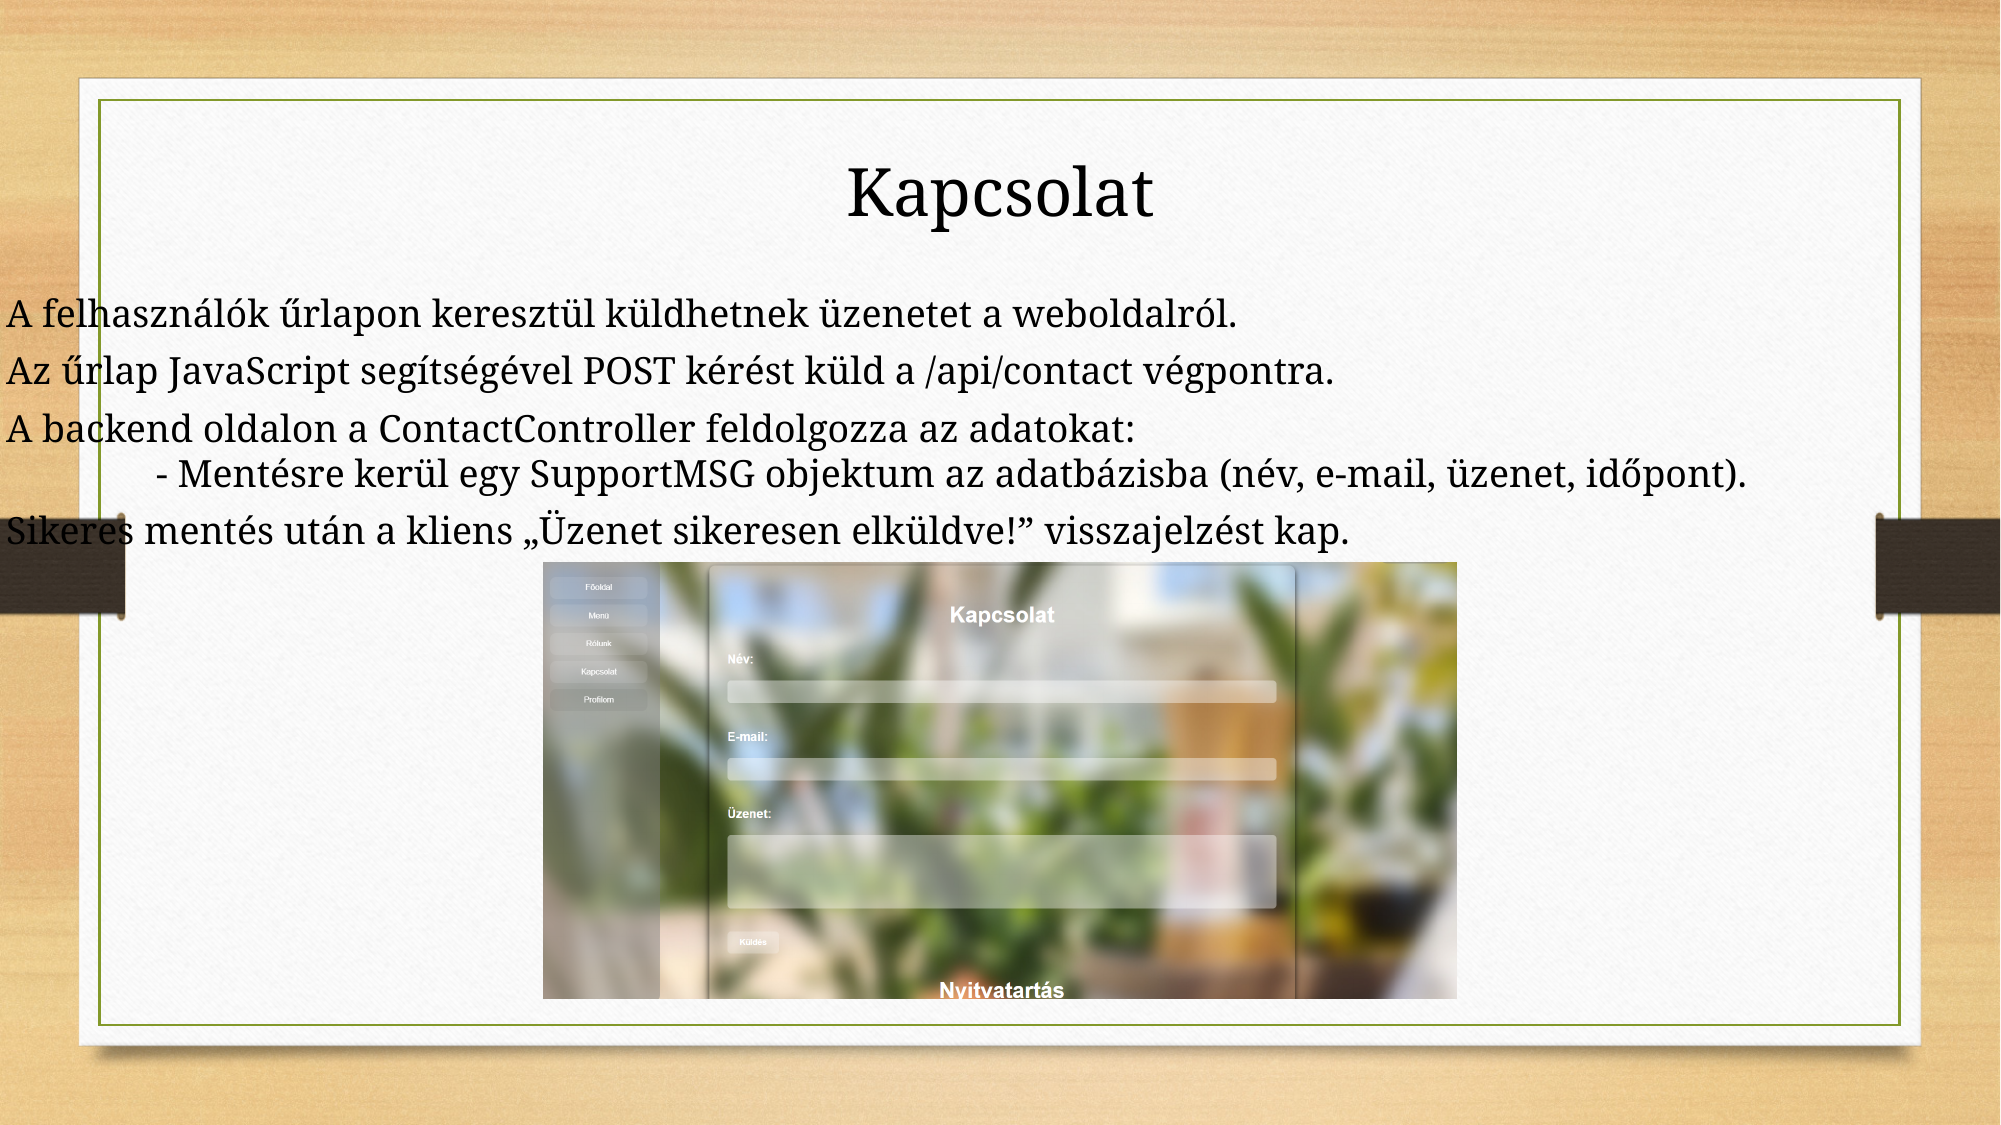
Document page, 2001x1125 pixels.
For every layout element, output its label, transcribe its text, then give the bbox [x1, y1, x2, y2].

text_box A felhasználók űrlapon keresztül küldhetnek üzenetet a weboldalról. Az űrlap JavaScript segítségével POST kérést küld a /api/contact végpontra. A backend oldalon a ContactController feldolgozza az adatokat: - Mentésre kerül egy SupportMSG objektum az adatbázisba (név, e-mail, üzenet, időpont). Sikeres mentés után a kliens „Üzenet sikeresen elküldve!” visszajelzést kap. [0, 282, 1764, 560]
text_box Kapcsolat [831, 142, 1170, 237]
picture [0, 0, 2001, 1125]
